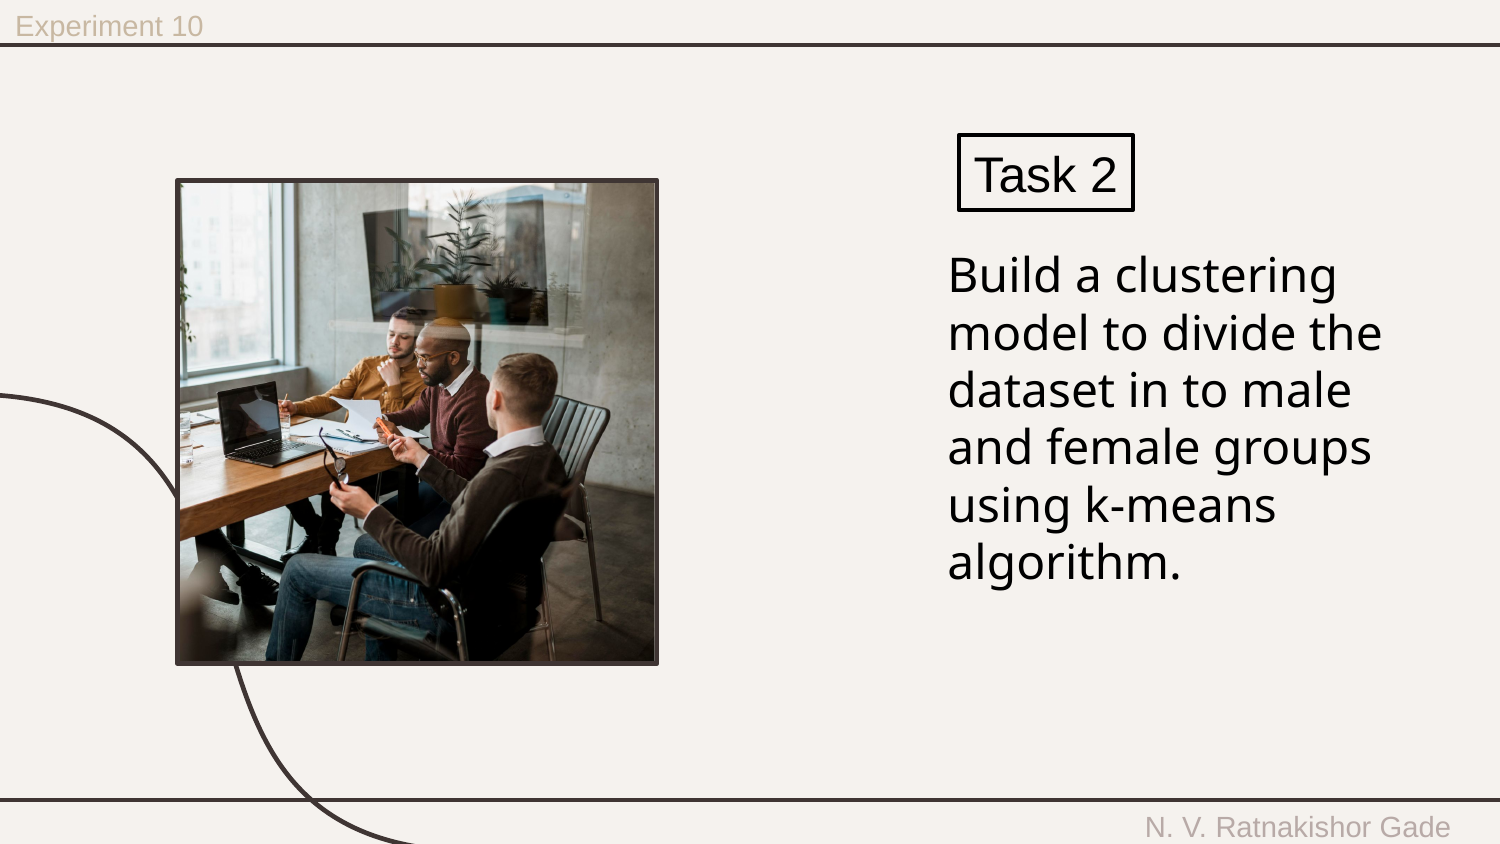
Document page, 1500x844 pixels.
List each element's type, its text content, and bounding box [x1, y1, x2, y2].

text_box Task 2 [957, 133, 1135, 212]
text_box Experiment 10 [0, 0, 219, 50]
text_box Build a clustering model to divide the dataset in to male and female groups using k-means algorithm. [932, 229, 1445, 612]
picture [179, 182, 655, 662]
